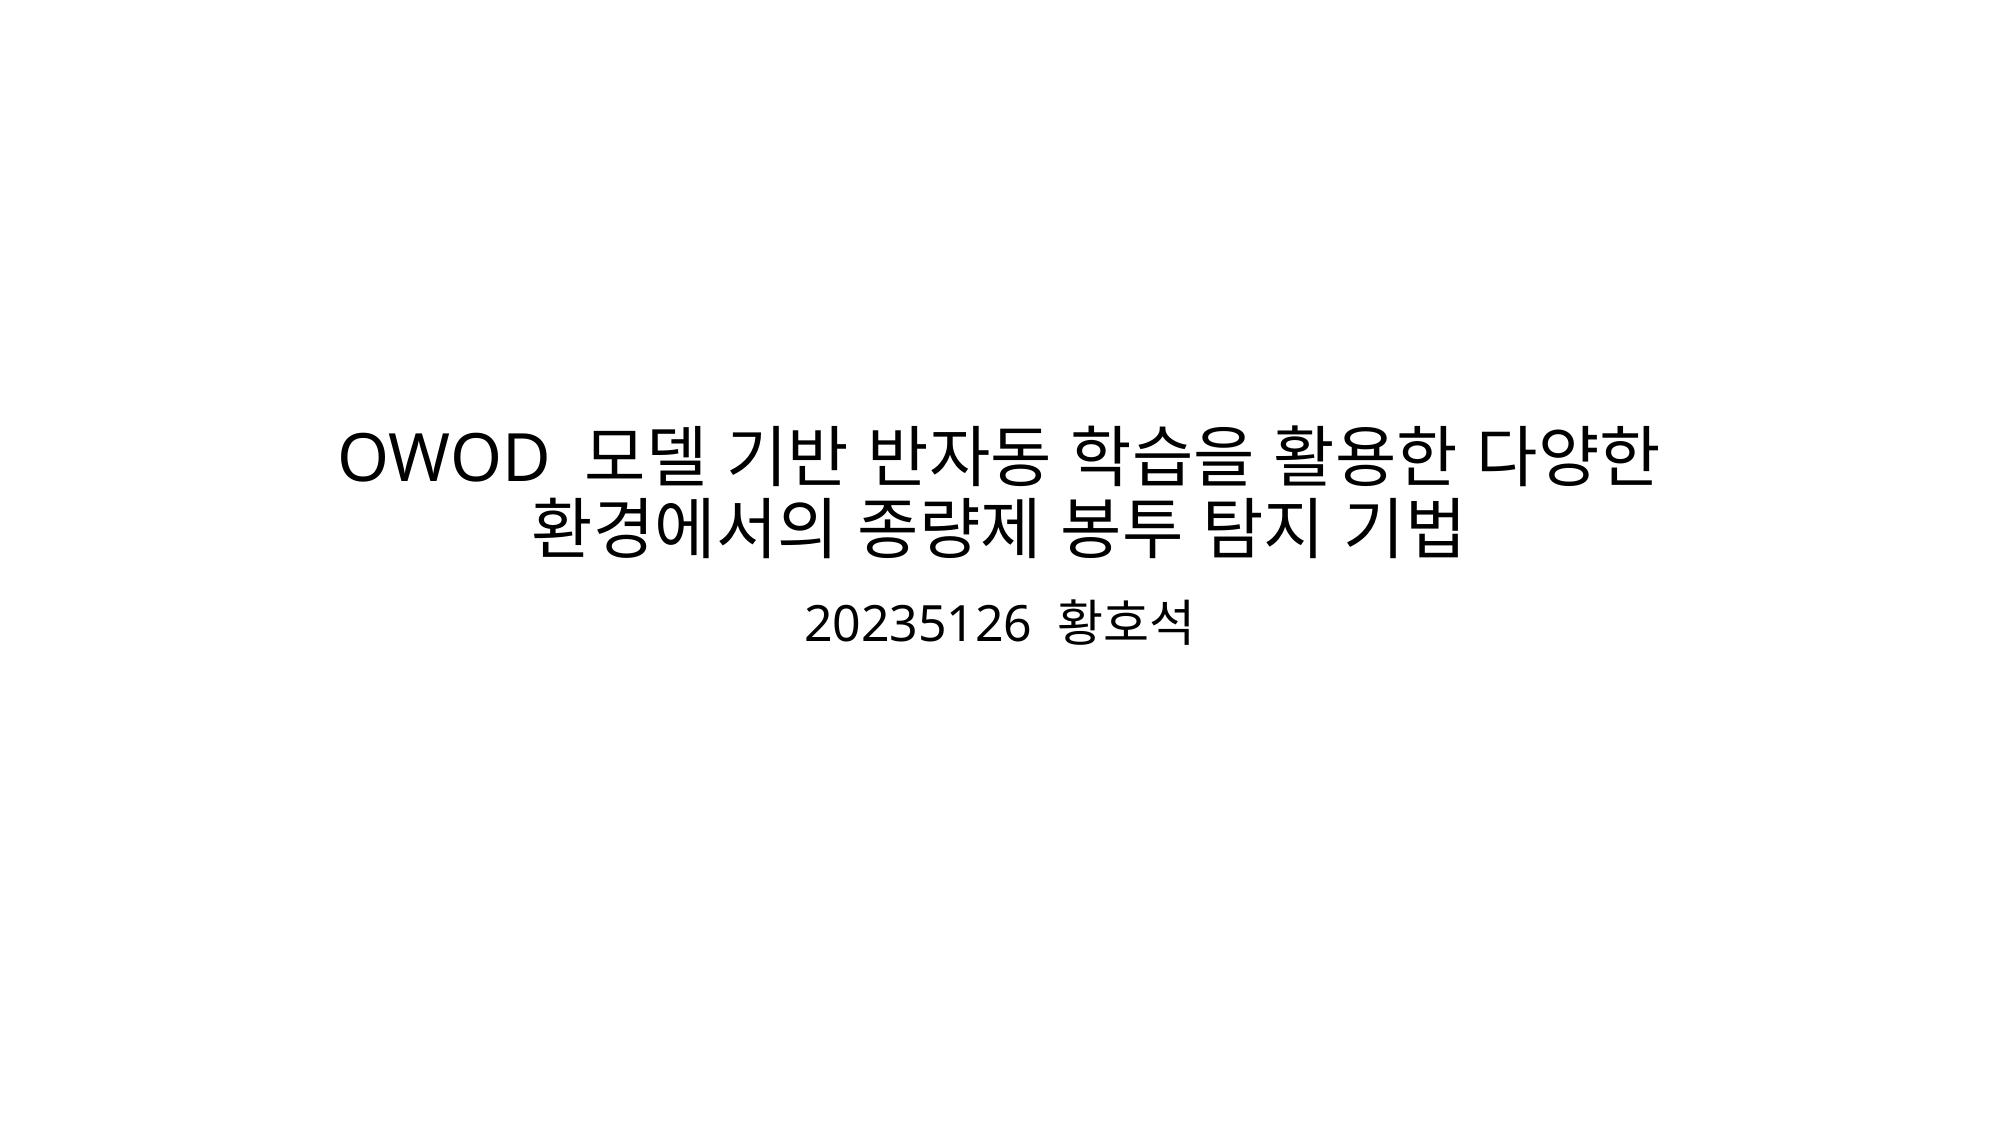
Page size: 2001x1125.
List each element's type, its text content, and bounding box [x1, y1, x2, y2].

subtitle 20235126 황호석 [249, 590, 1750, 863]
title OWOD 모델 기반 반자동 학습을 활용한 다양한 환경에서의 종량제 봉투 탐지 기법 [249, 184, 1750, 576]
